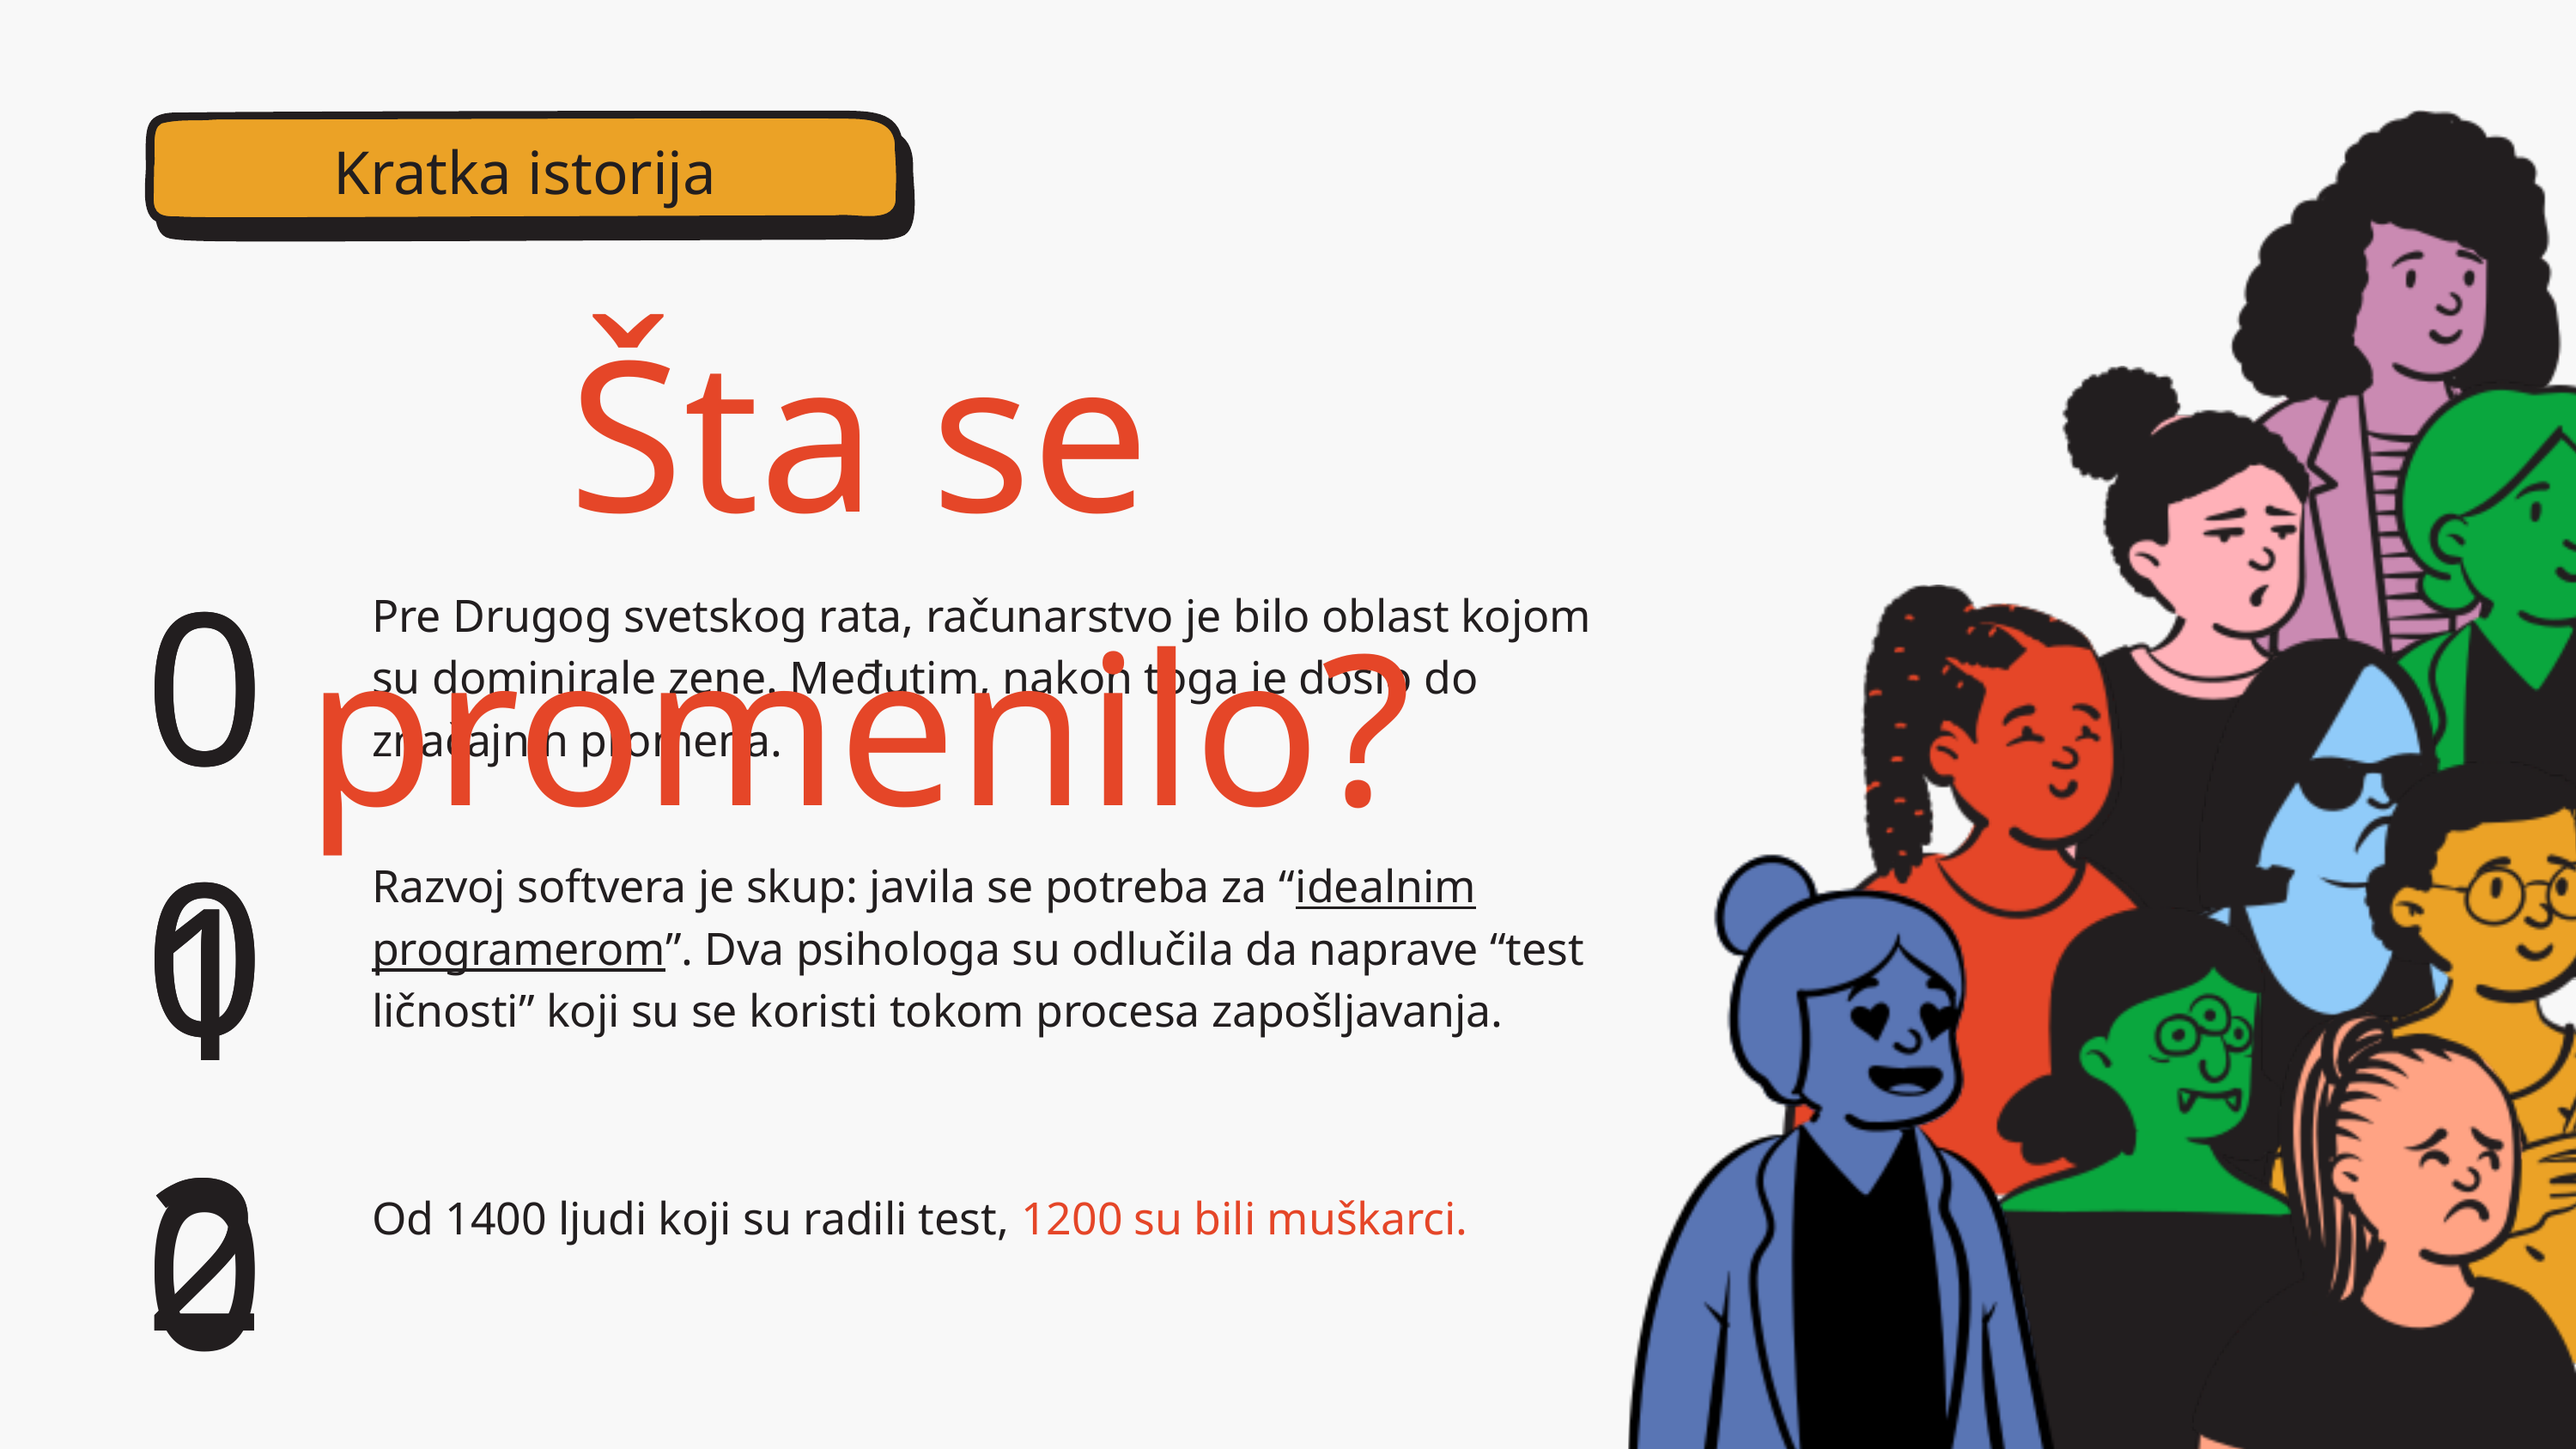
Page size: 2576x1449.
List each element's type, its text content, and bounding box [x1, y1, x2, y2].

text_box Razvoj softvera je skup: javila se potreba za “idealnim programerom”. Dva psihologa su odlučila da naprave “test ličnosti” koji su se koristi tokom procesa zapošljavanja. [372, 849, 1595, 1037]
text_box [1990, 366, 2398, 637]
text_box 02 [144, 847, 373, 1115]
text_box [1778, 585, 2201, 906]
text_box Od 1400 ljudi koji su radili test, 1200 su bili muškarci. [376, 1181, 1595, 1245]
text_box [1628, 835, 2060, 1449]
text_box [144, 110, 915, 242]
text_box [2193, 110, 2576, 366]
text_box Šta se promenilo? [144, 261, 1573, 847]
text_box Pre Drugog svetskog rata, računarstvo je bilo oblast kojom su dominirale zene. Međutim, nakon toga je došlo do značajnih promena. [1573, 578, 1595, 766]
text_box [2060, 906, 2353, 1449]
text_box [2093, 637, 2515, 906]
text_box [144, 1115, 373, 1376]
text_box [2398, 366, 2576, 761]
text_box [2188, 1007, 2576, 1449]
text_box [2255, 761, 2576, 1007]
